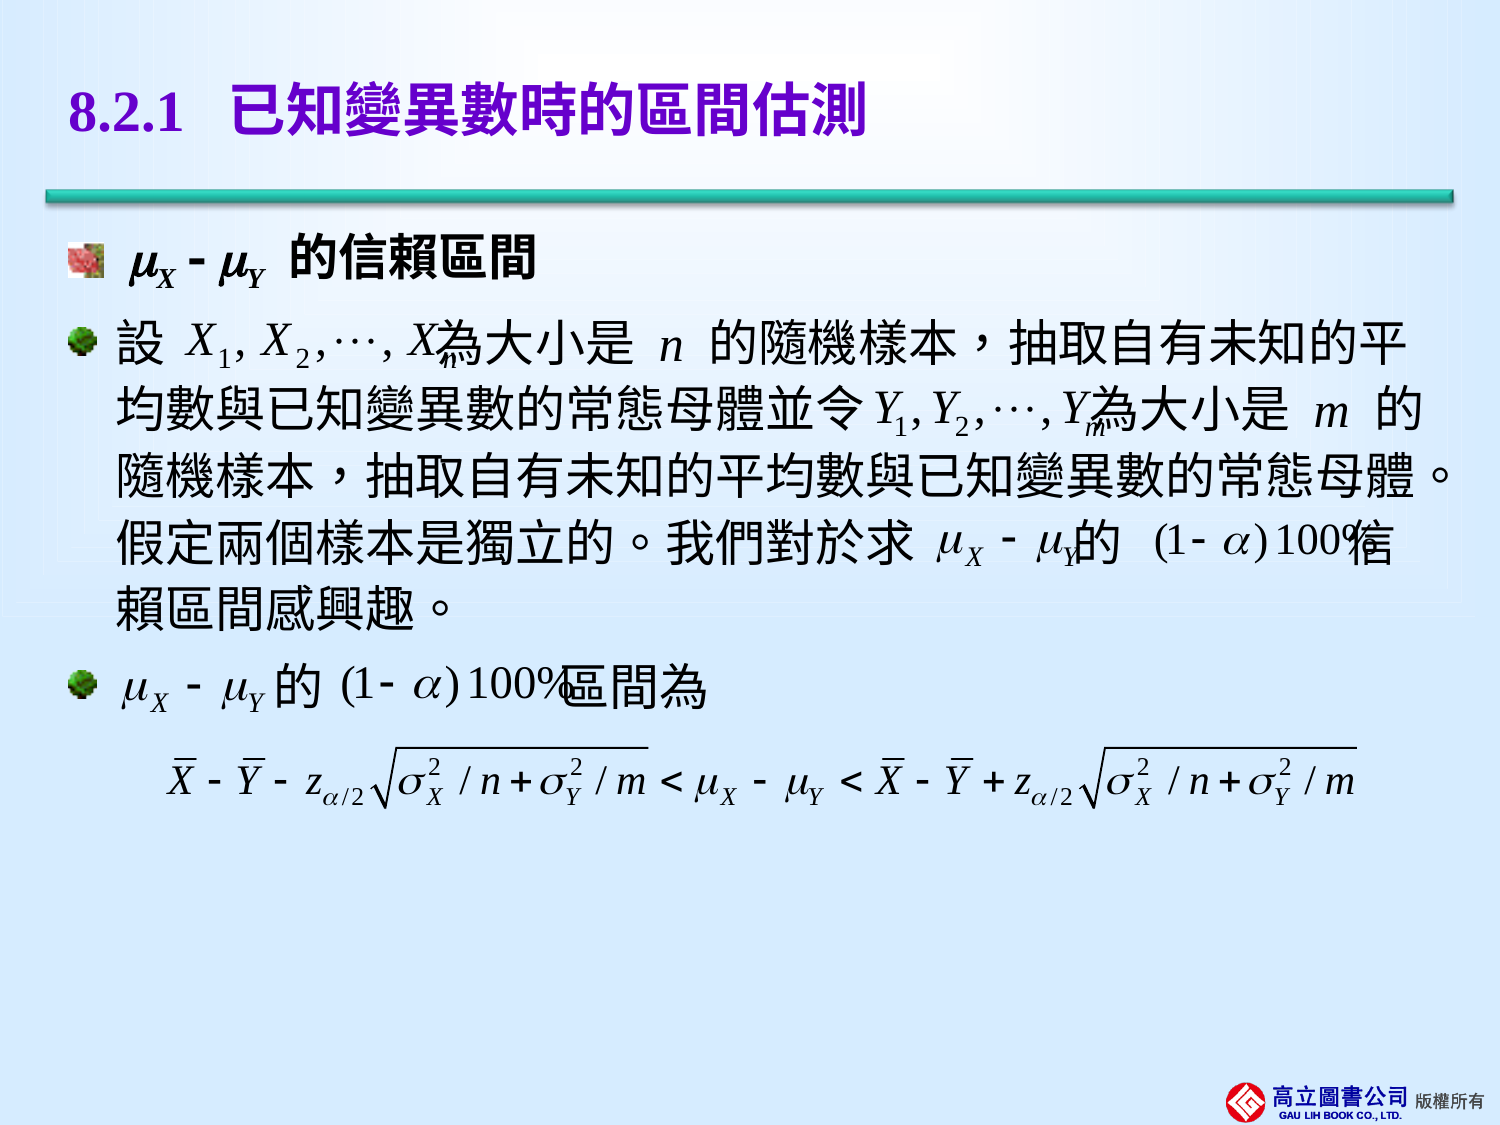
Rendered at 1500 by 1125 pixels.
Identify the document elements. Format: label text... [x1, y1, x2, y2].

list X  Y 的信賴區間 設 為大小是 n 的隨機樣本，抽取自有未知的平均數與已知變異數的常態母體並令 為大小是 m 的隨機樣本，抽取自有未知的平均數與已知變異數的常態母體。假定兩個樣本是獨立的。我們對於求 的 信賴區間感興趣。 的 區間為 [53, 219, 1447, 1083]
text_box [174, 309, 467, 382]
picture [68, 670, 97, 699]
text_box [926, 509, 1090, 575]
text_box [111, 655, 275, 721]
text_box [1147, 511, 1389, 575]
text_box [157, 739, 1365, 817]
picture [68, 327, 97, 356]
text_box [333, 653, 590, 719]
picture [68, 242, 104, 278]
picture [37, 184, 1462, 216]
title 8.2.1 已知變異數時的區間估測 [53, 42, 1447, 173]
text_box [867, 377, 1115, 449]
picture [1226, 1076, 1500, 1125]
